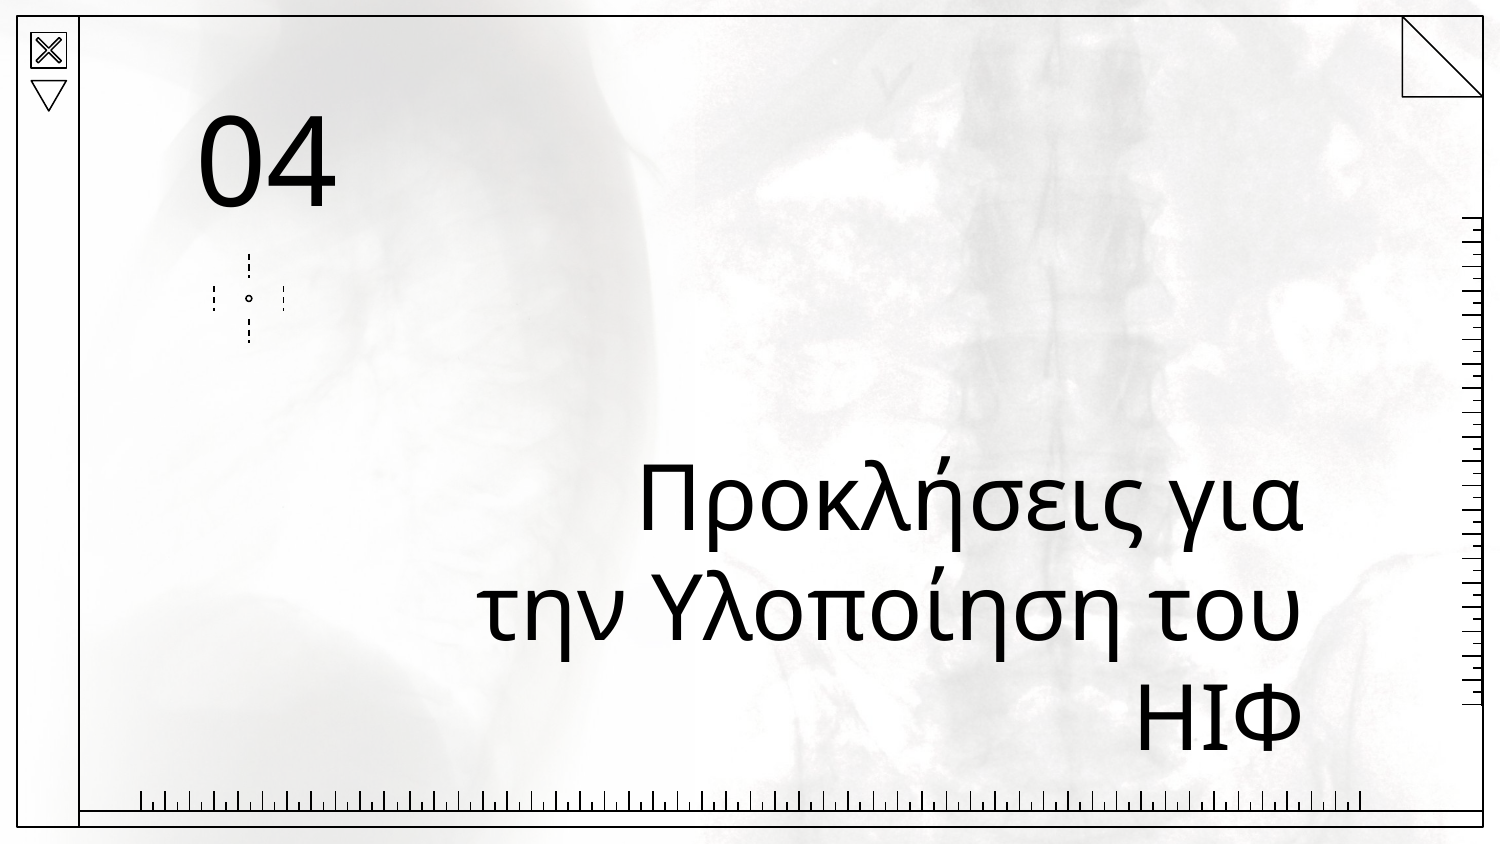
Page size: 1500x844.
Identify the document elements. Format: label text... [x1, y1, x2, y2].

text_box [213, 253, 284, 344]
title 04 [180, 87, 448, 226]
title Προκλήσεις για την Υλοποίηση του ΗΙΦ [455, 423, 1320, 715]
